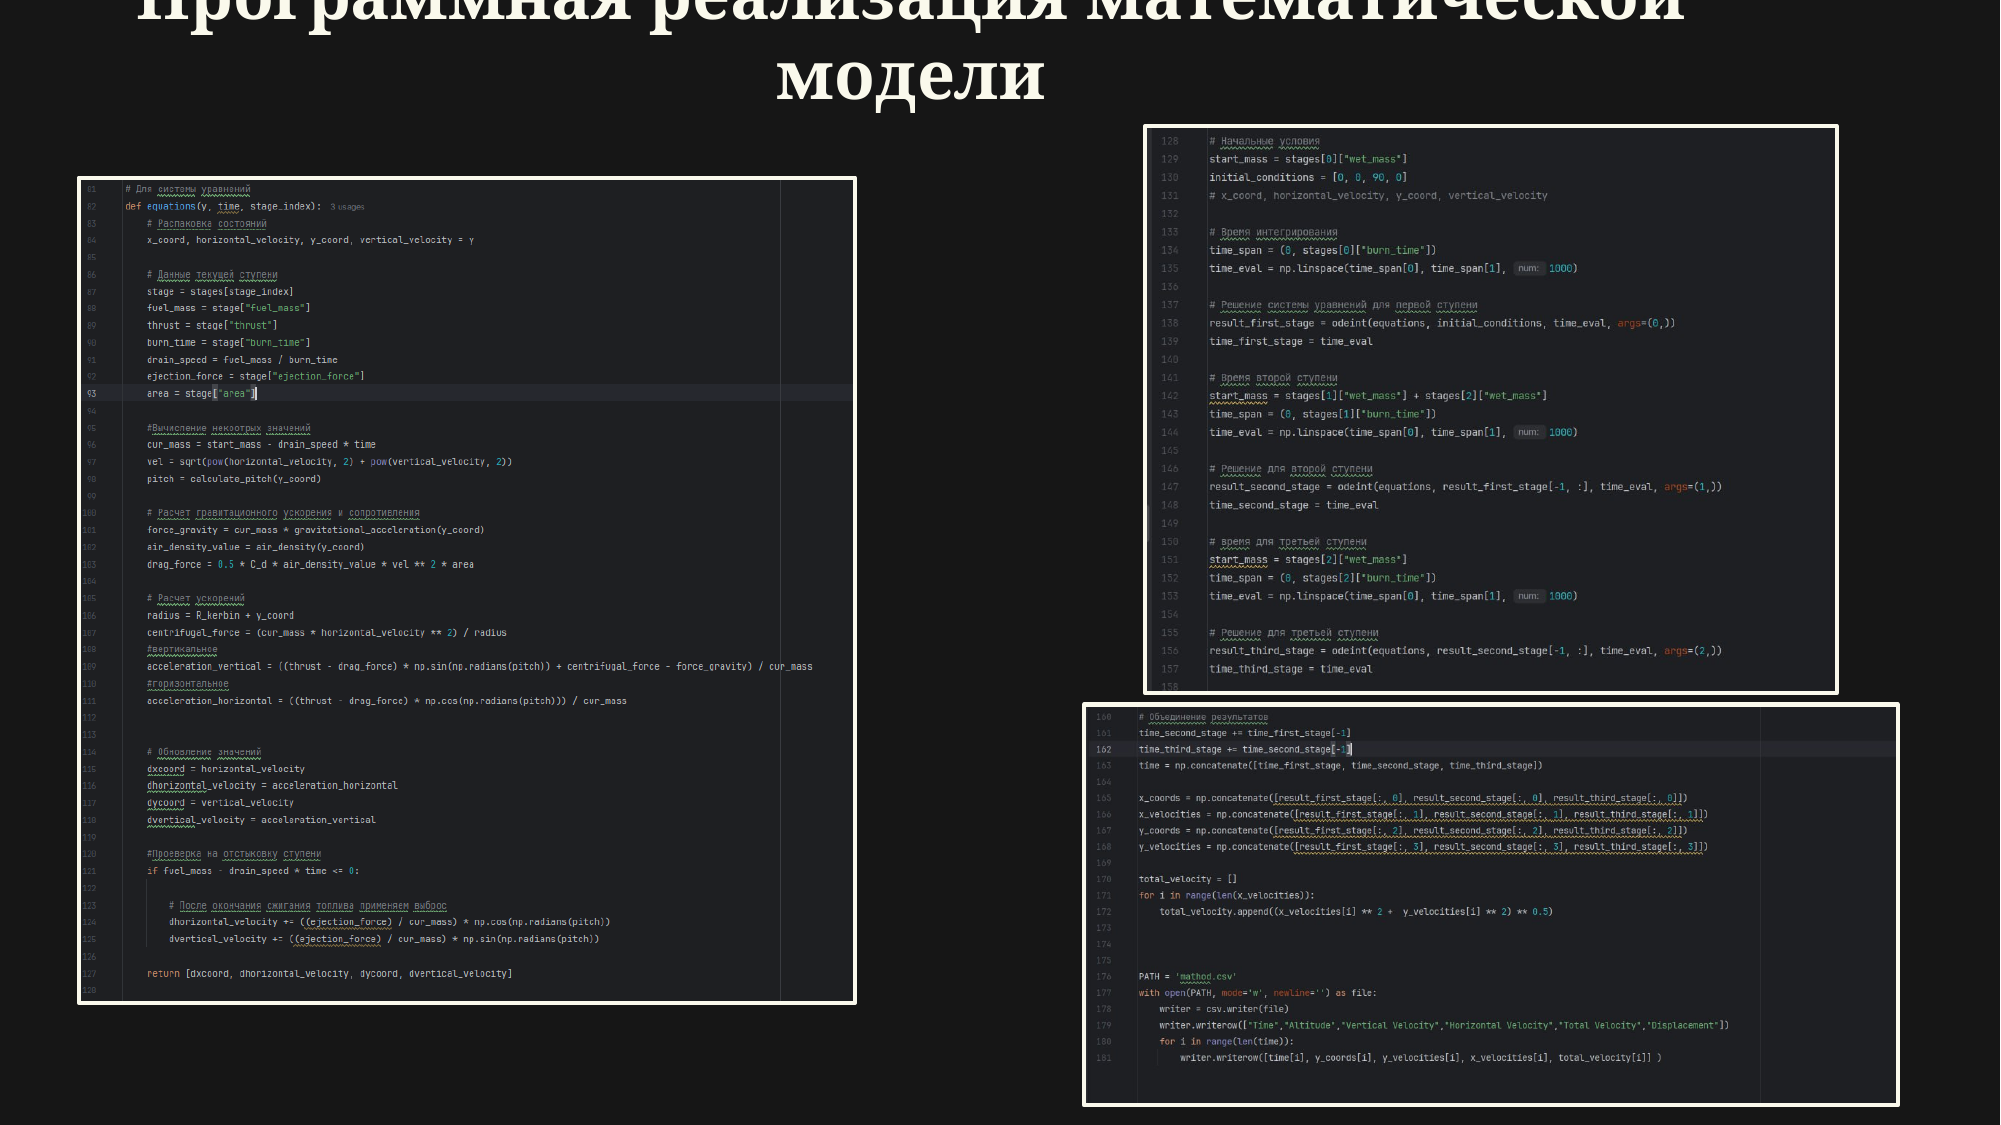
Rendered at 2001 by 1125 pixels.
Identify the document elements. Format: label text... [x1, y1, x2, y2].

title Программная реализация математической модели [23, 21, 1799, 129]
picture [80, 179, 854, 1001]
picture [1146, 127, 1835, 692]
picture [1085, 706, 1896, 1104]
